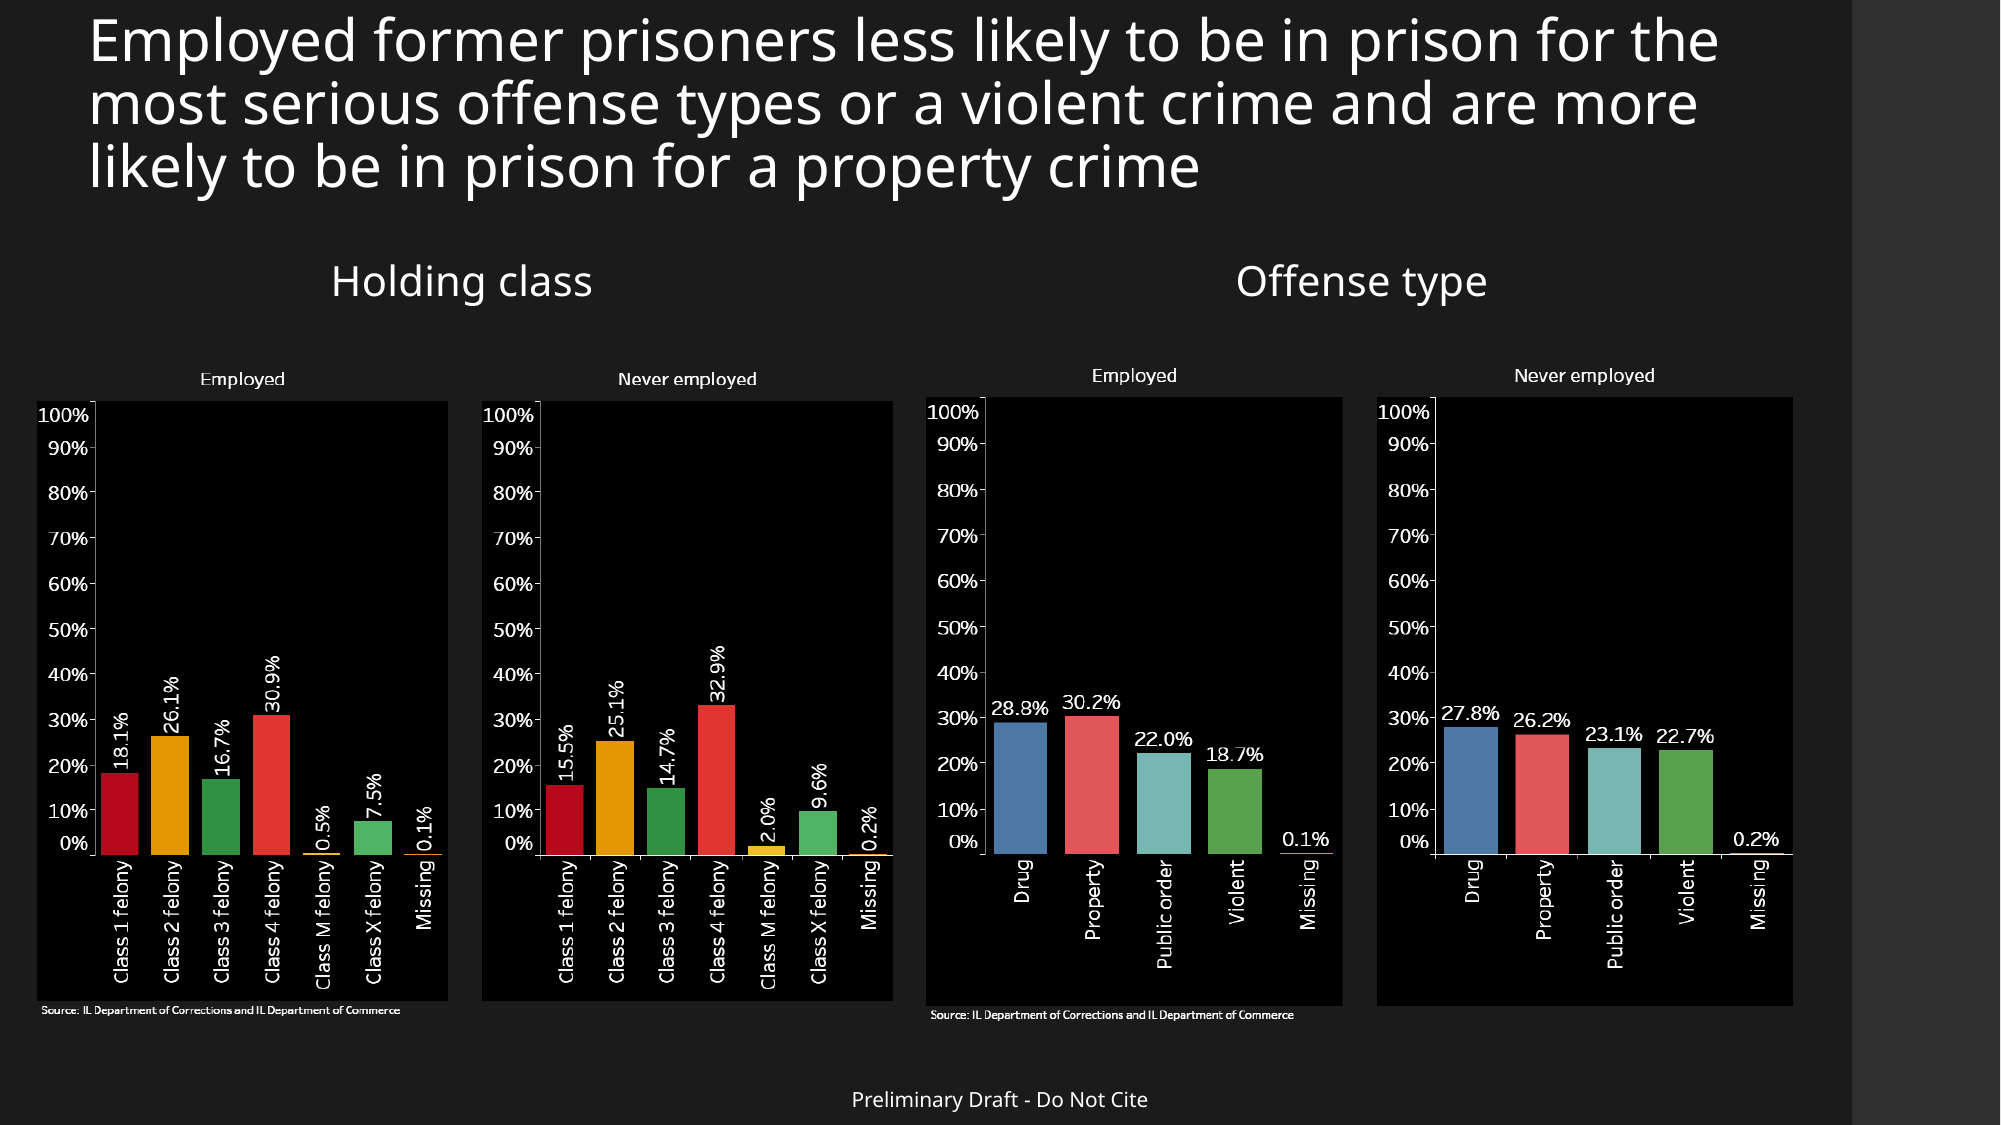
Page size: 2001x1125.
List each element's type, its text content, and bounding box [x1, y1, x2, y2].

list Holding class [94, 193, 830, 314]
text_box Preliminary Draft - Do Not Cite [836, 1079, 1164, 1120]
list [911, 359, 1813, 1023]
list Offense type [994, 193, 1730, 314]
title Employed former prisoners less likely to be in prison for the most serious offense types or a violent crime and are more likely to be in prison for a property crime [73, 27, 1837, 208]
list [11, 362, 905, 1020]
